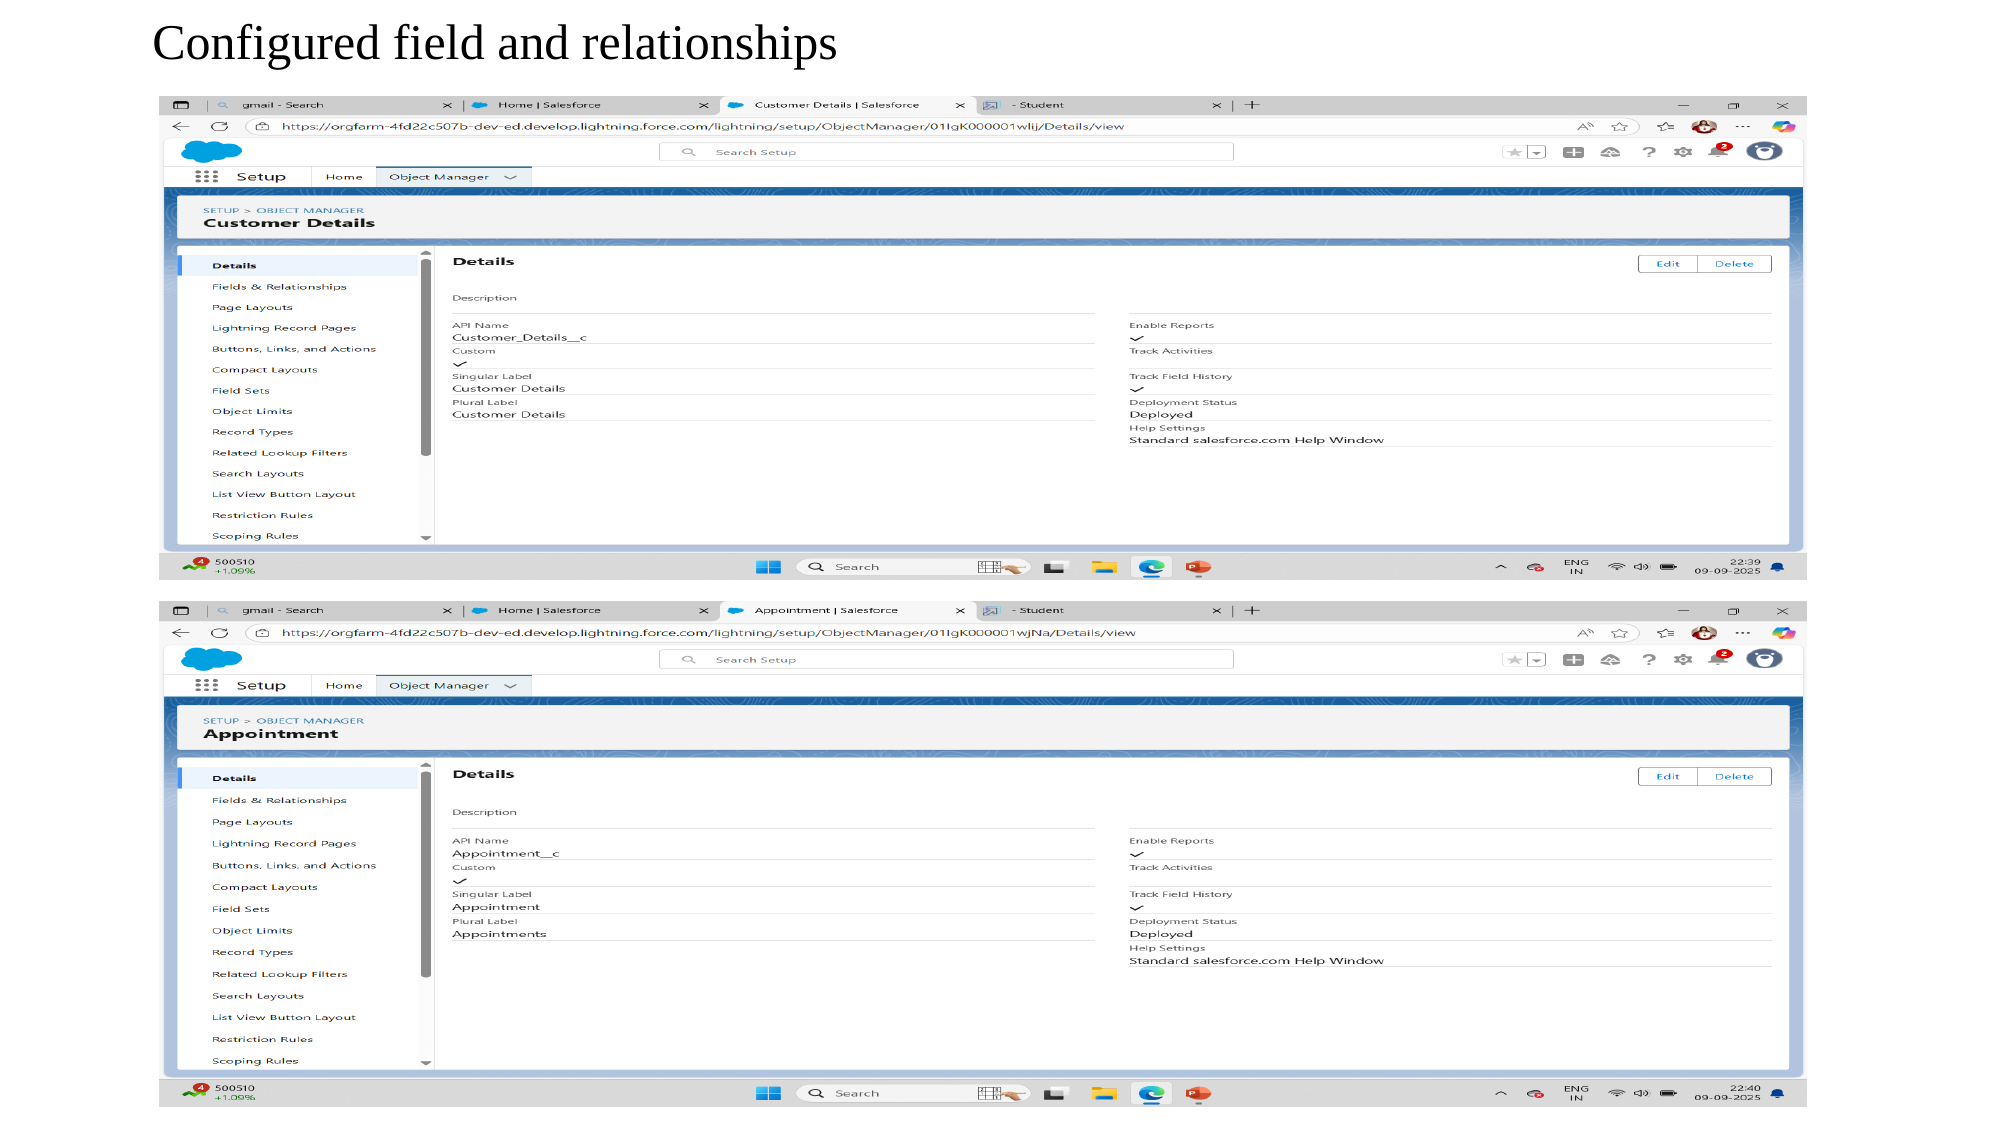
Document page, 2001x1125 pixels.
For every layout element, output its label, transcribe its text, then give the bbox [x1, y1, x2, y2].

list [159, 96, 1807, 581]
title Configured field and relationships [137, 0, 1863, 209]
picture [159, 601, 1807, 1107]
